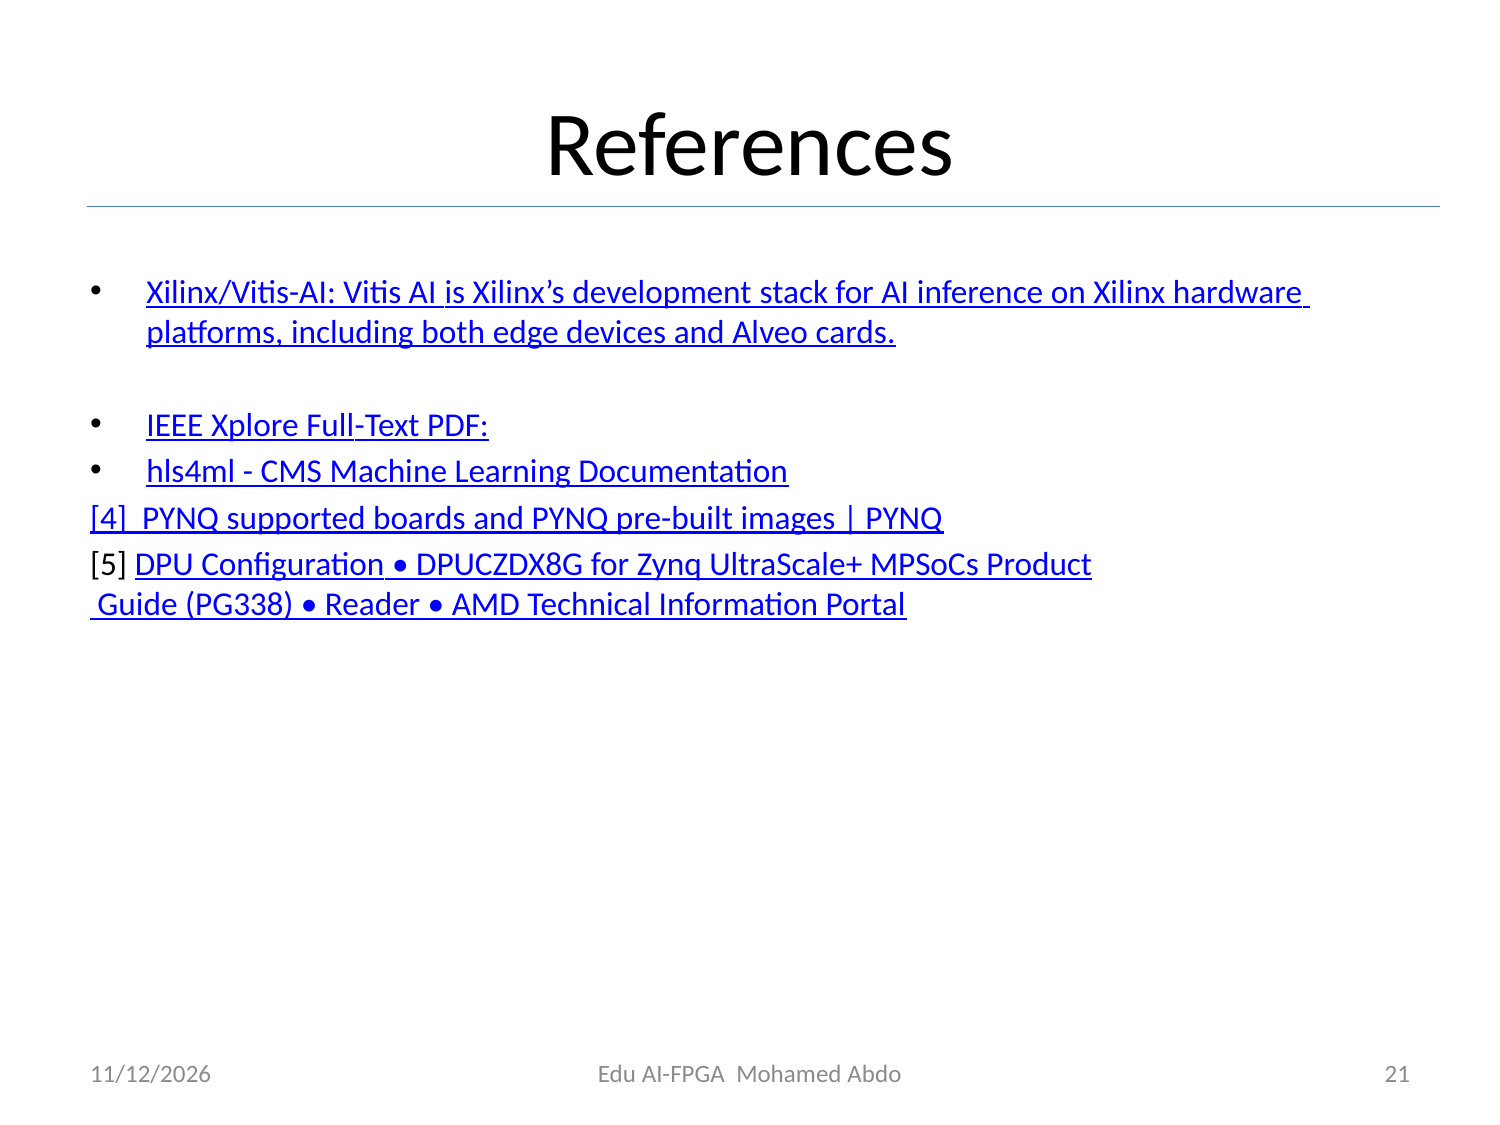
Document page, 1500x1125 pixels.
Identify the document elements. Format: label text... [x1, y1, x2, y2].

list Xilinx/Vitis-AI: Vitis AI is Xilinx’s development stack for AI inference on Xilinx hardware platforms, including both edge devices and Alveo cards. IEEE Xplore Full-Text PDF: hls4ml - CMS Machine Learning Documentation [4] PYNQ supported boards and PYNQ pre-built images | PYNQ [5] DPU Configuration • DPUCZDX8G for Zynq UltraScale+ MPSoCs Product Guide (PG338) • Reader • AMD Technical Information Portal [75, 262, 1425, 1005]
footer Edu AI-FPGA Mohamed Abdo [512, 1042, 988, 1103]
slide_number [75, 1042, 425, 1103]
title References [75, 45, 1425, 233]
slide_number 21 [1074, 1042, 1425, 1103]
